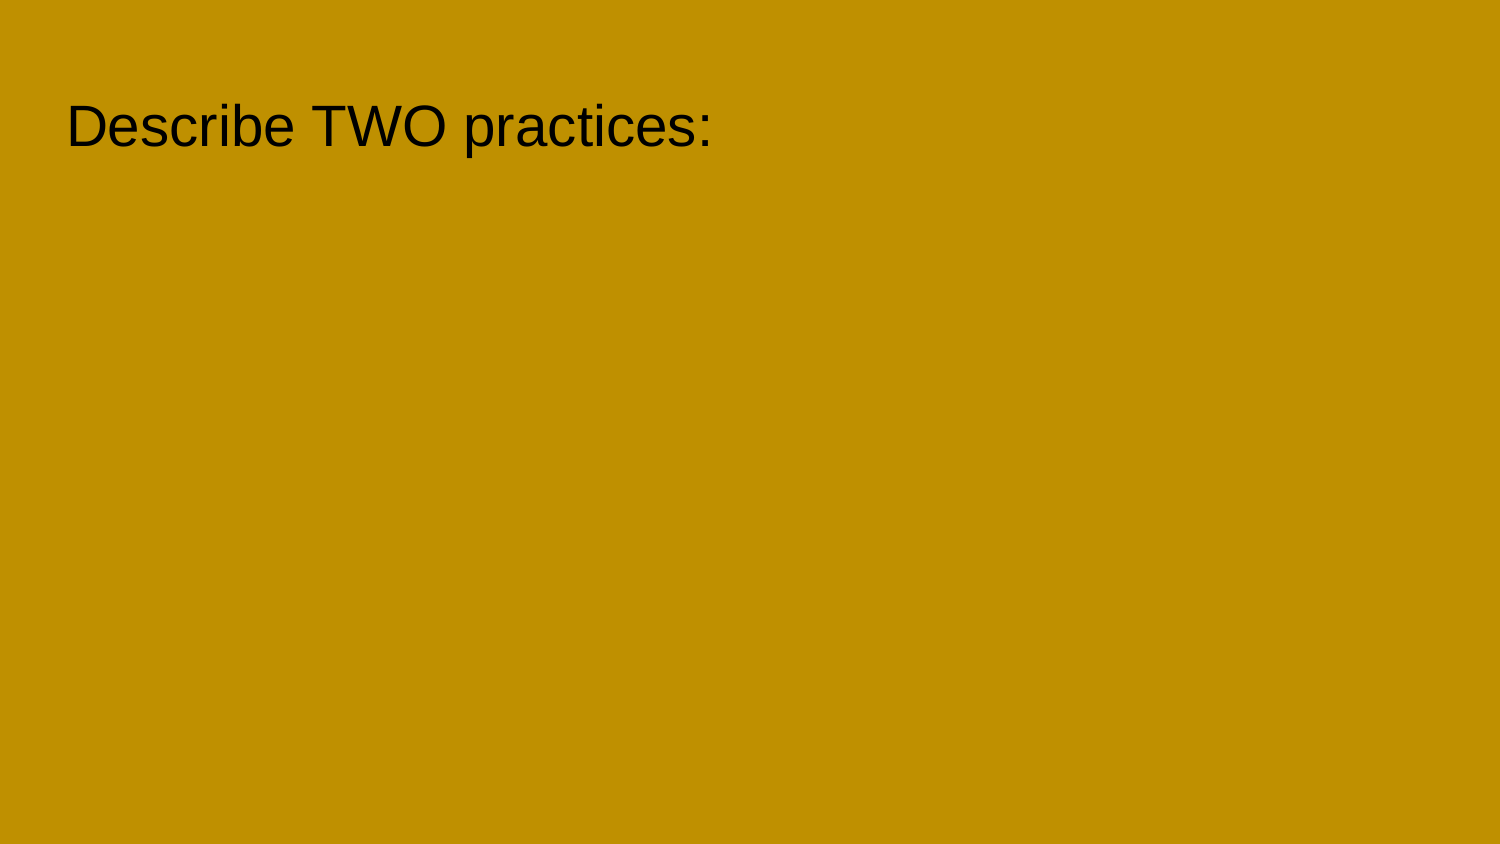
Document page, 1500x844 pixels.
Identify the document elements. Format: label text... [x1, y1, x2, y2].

title Describe TWO practices: [51, 72, 1449, 167]
